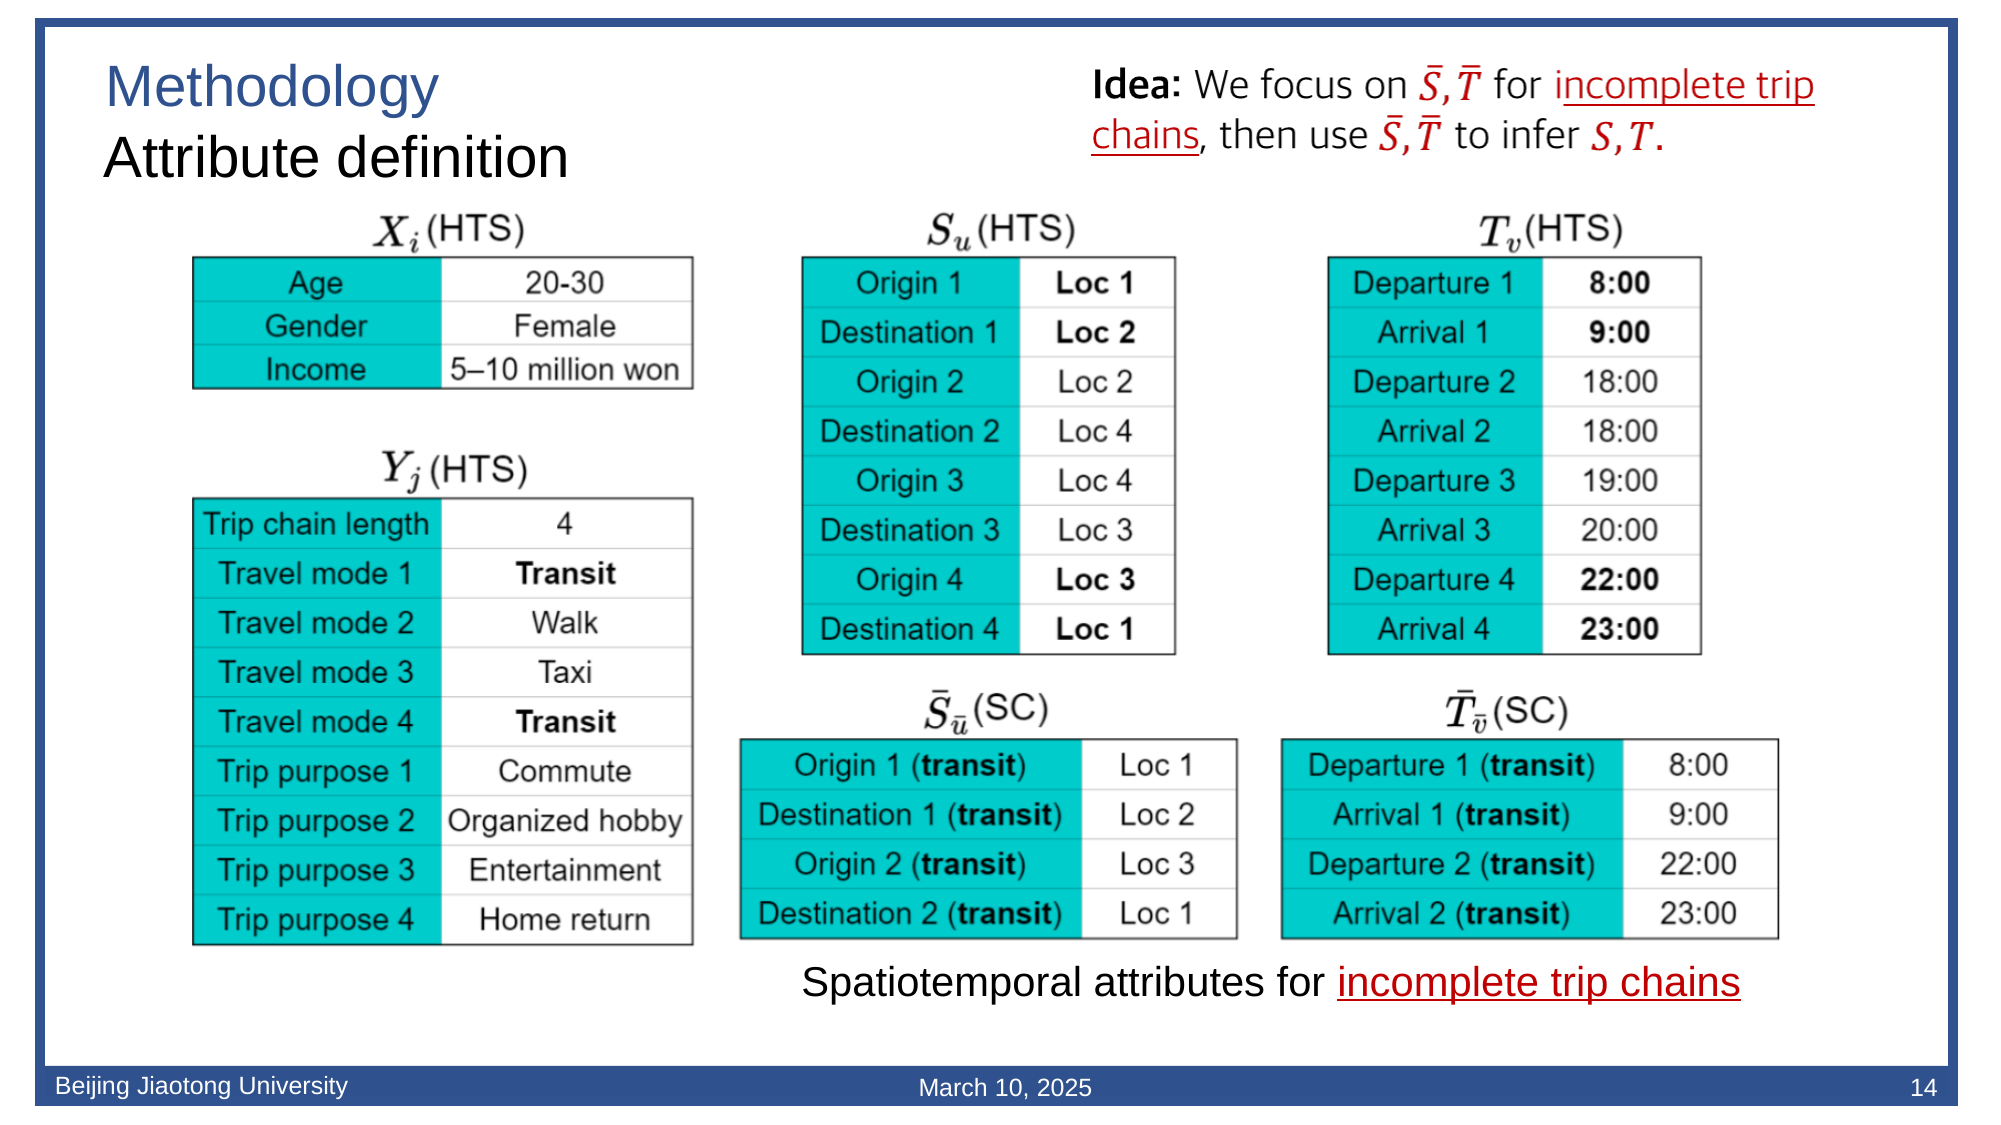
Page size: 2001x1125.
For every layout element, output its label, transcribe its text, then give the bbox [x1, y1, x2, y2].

text_box Methodology [90, 40, 712, 112]
text_box Attribute definition [88, 112, 1951, 212]
picture [168, 194, 1787, 954]
slide_number 14 [1503, 1066, 1953, 1108]
text_box Spatiotemporal attributes for incomplete trip chains [786, 965, 1786, 1017]
text_box [1077, 54, 1953, 171]
